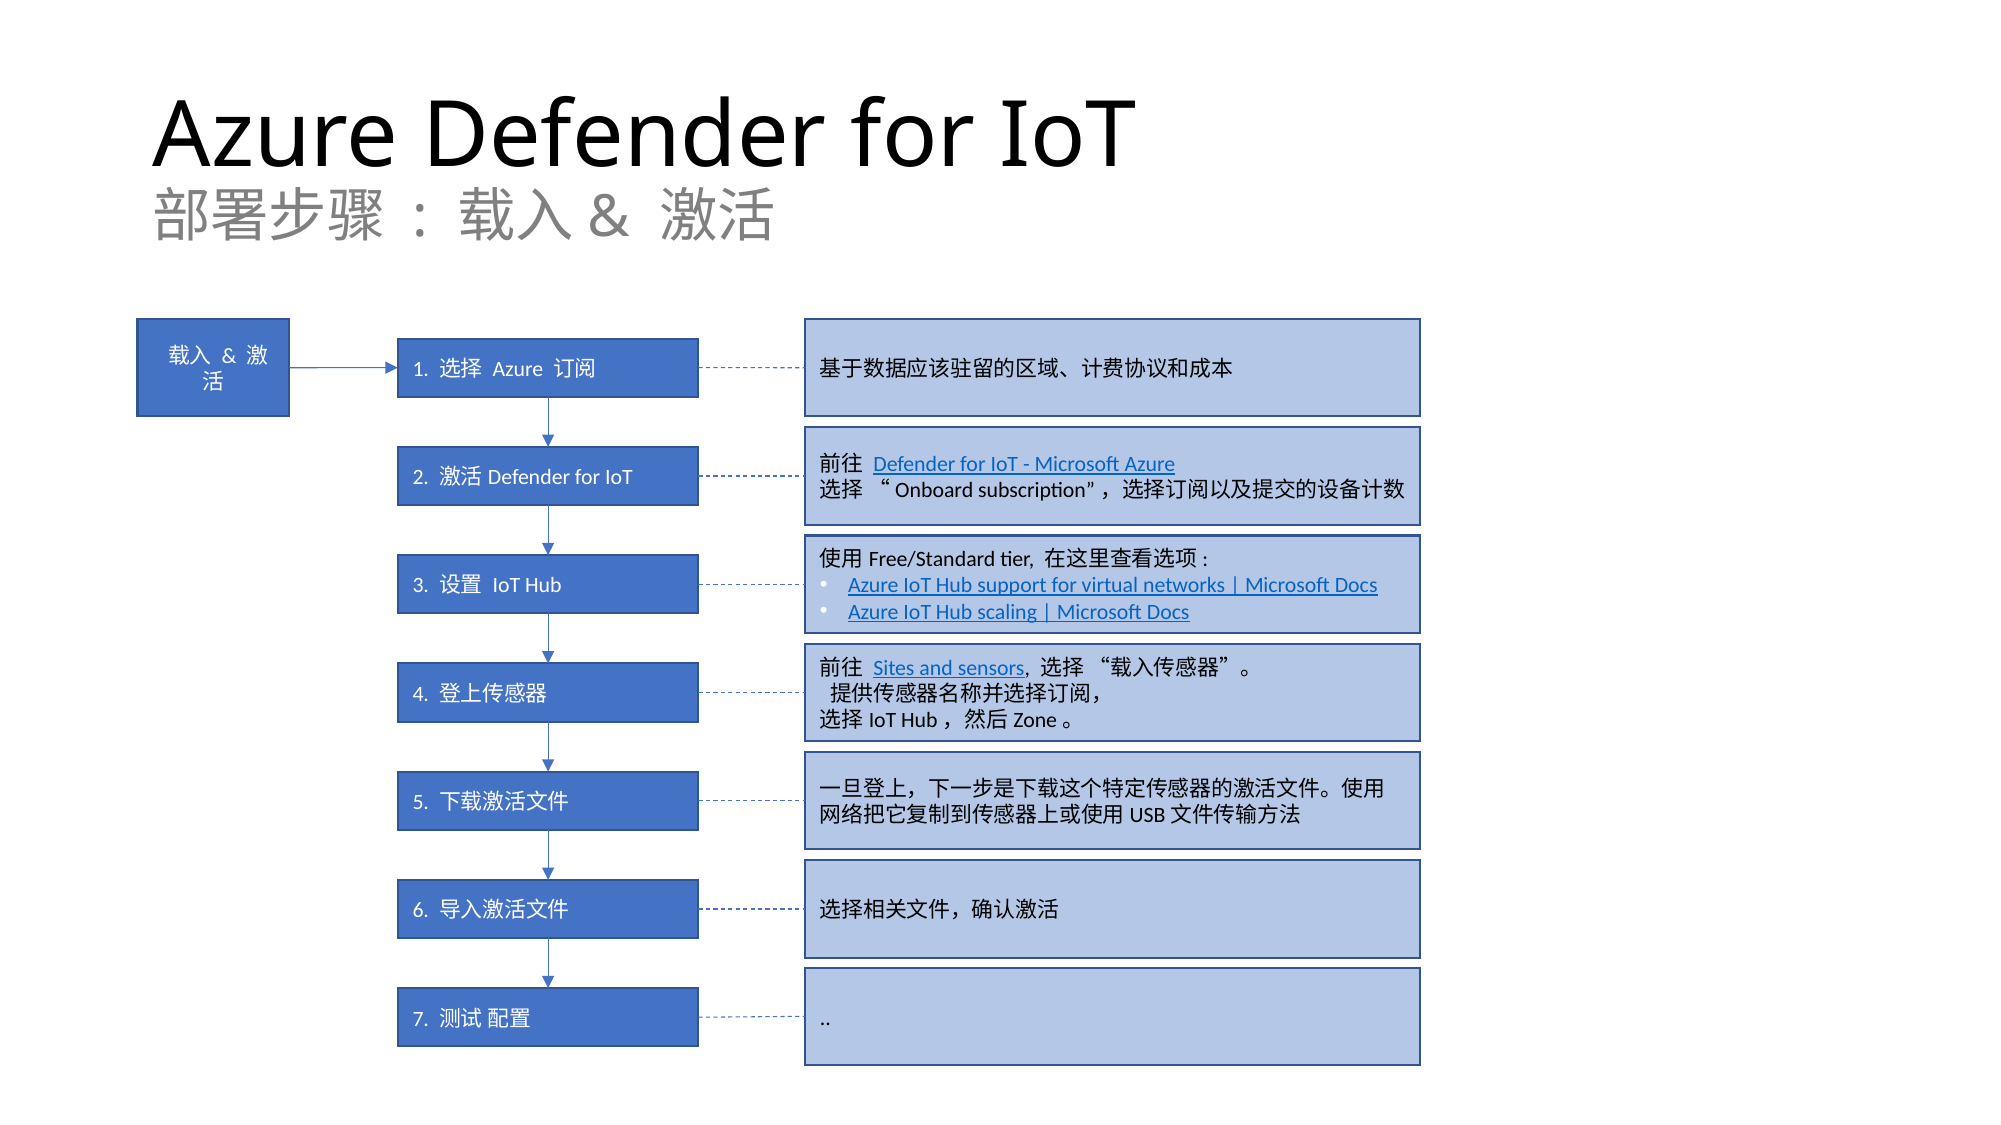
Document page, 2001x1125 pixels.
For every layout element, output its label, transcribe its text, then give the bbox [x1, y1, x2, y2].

text_box 载入 & 激活 [136, 318, 290, 417]
text_box .. [804, 967, 1421, 1066]
text_box 7. 测试 配置 [397, 987, 699, 1047]
text_box 前往 Defender for IoT - Microsoft Azure 选择 “Onboard subscription”，选择订阅以及提交的设备计数 [804, 426, 1421, 526]
text_box 使用Free/Standard tier, 在这里查看选项: Azure IoT Hub support for virtual networks | Microsoft Docs Azure IoT Hub scaling | Microsoft Docs [804, 534, 1421, 634]
text_box 6. 导入激活文件 [397, 879, 699, 939]
text_box 4. 登上传感器 [397, 662, 699, 723]
text_box 前往 Sites and sensors, 选择 “载入传感器”。 提供传感器名称并选择订阅， 选择IoT Hub，然后Zone。 [804, 643, 1421, 742]
text_box 基于数据应该驻留的区域、计费协议和成本 [804, 318, 1421, 417]
text_box 一旦登上，下一步是下载这个特定传感器的激活文件。使用网络把它复制到传感器上或使用USB文件传输方法 [804, 751, 1421, 850]
text_box 选择相关文件，确认激活 [804, 859, 1421, 959]
text_box 1. 选择 Azure 订阅 [397, 338, 699, 398]
text_box 5. 下载激活文件 [397, 771, 699, 831]
title Azure Defender for IoT 部署步骤 : 载入& 激活 [137, 59, 1863, 278]
text_box 2. 激活Defender for IoT [397, 446, 699, 506]
text_box 3. 设置 IoT Hub [397, 554, 699, 614]
